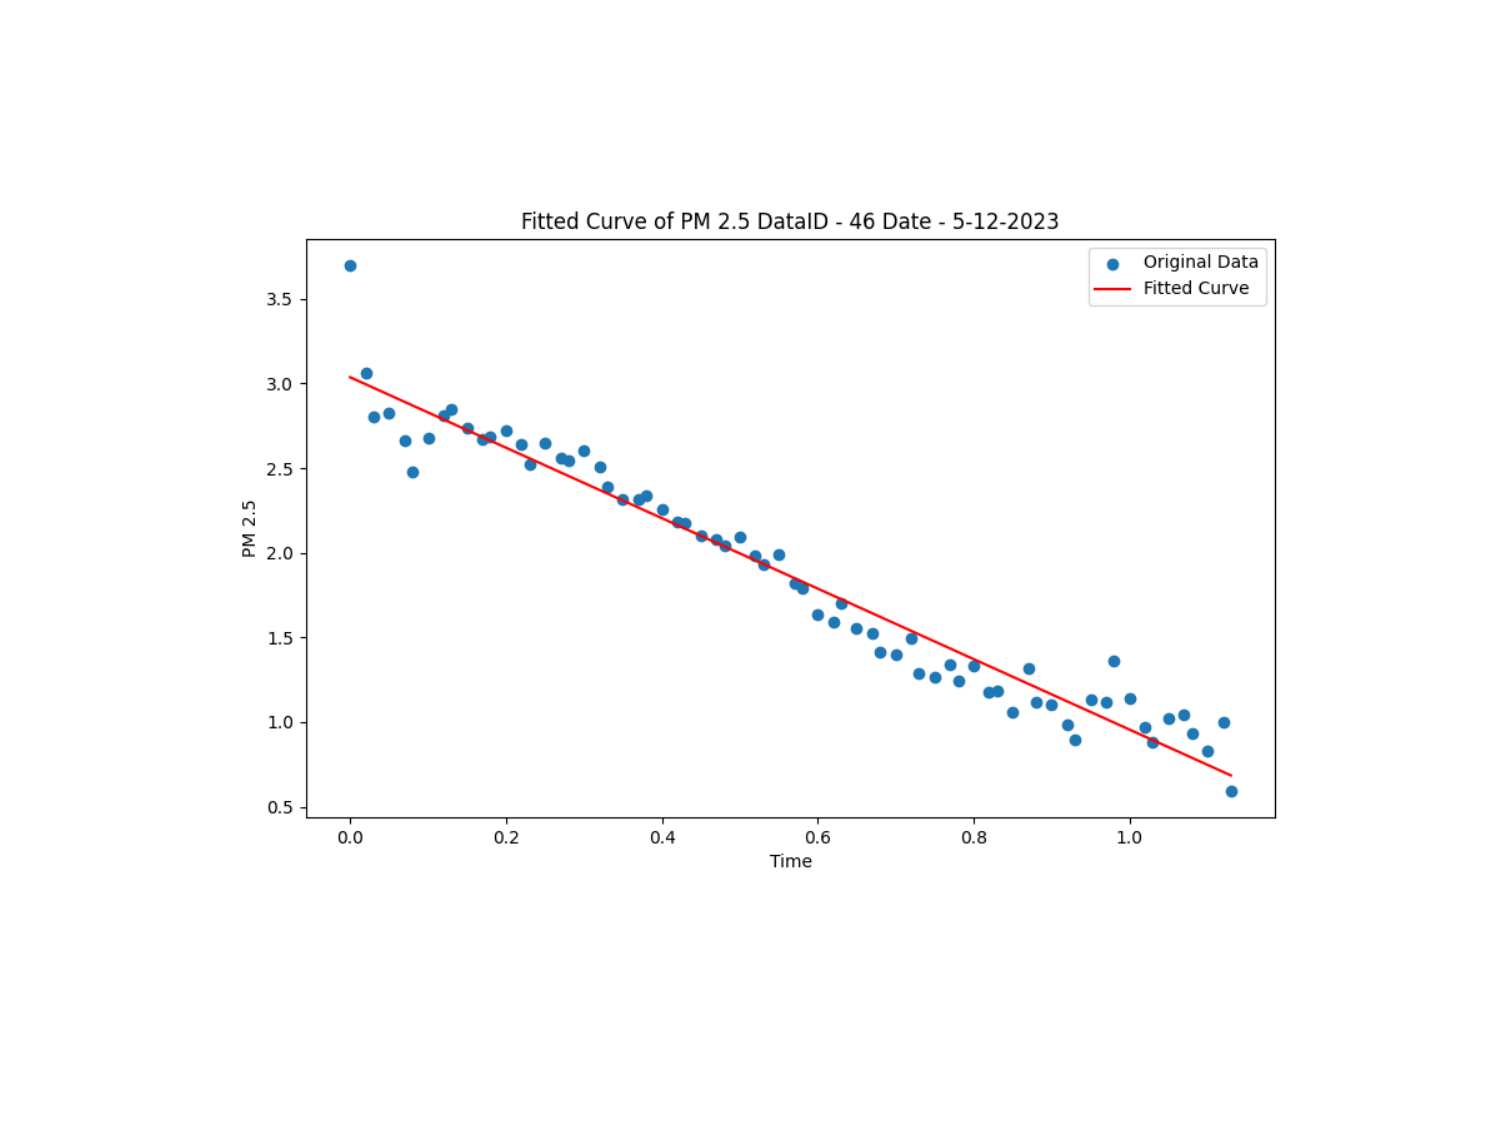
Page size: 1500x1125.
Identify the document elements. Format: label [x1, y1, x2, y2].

picture [149, 149, 1401, 901]
